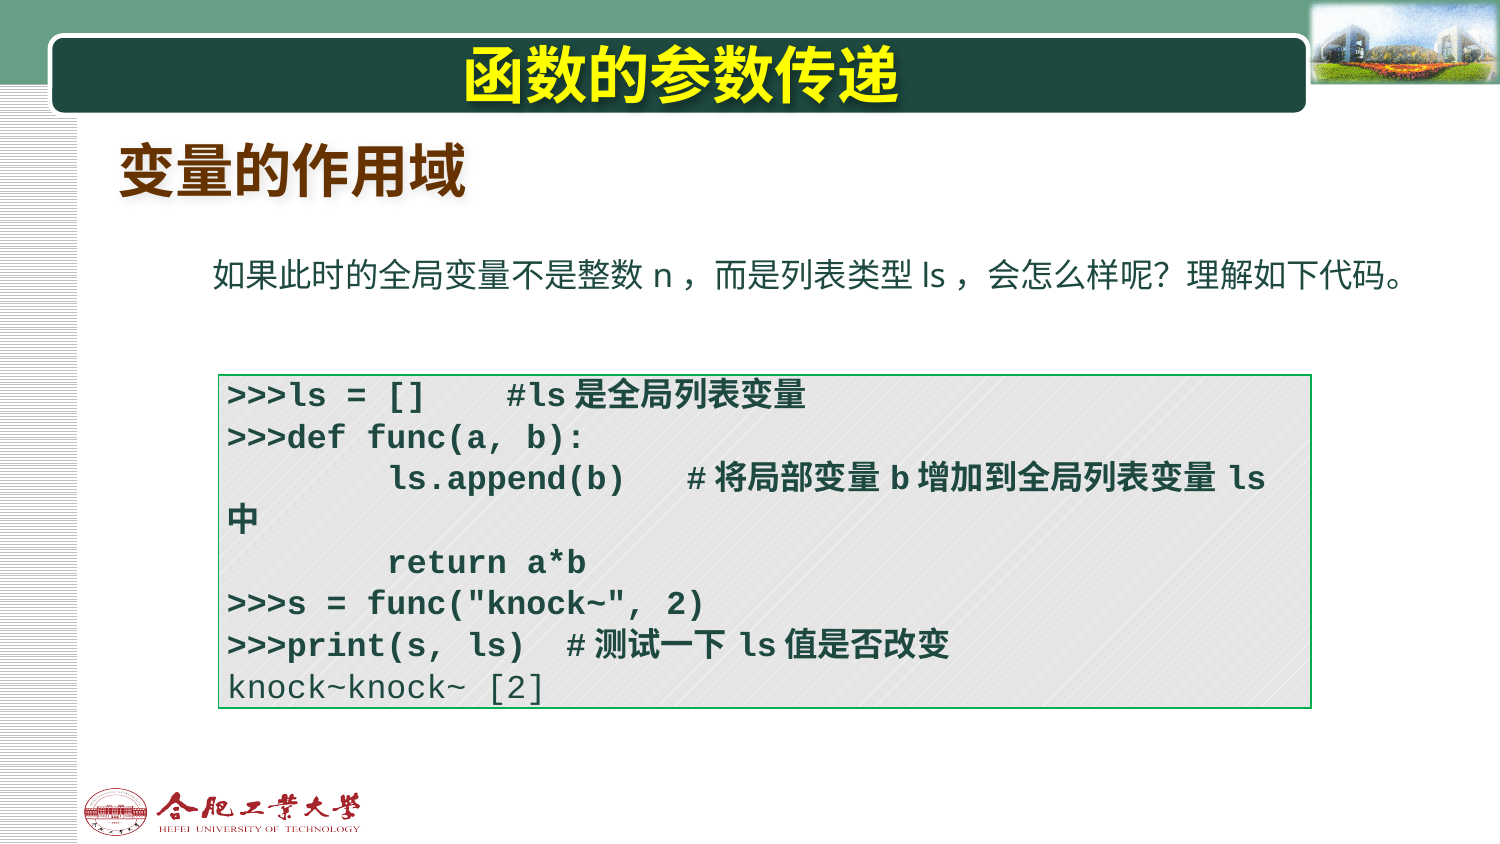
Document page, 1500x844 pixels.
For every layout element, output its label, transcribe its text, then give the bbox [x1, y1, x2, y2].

text_box 如果此时的全局变量不是整数n，而是列表类型ls，会怎么样呢？理解如下代码。 [123, 226, 1447, 302]
title 函数的参数传递 [75, 39, 1288, 109]
picture [1313, 6, 1495, 79]
table_header >>>ls = [] #ls是全局列表变量 >>>def func(a, b): ls.append(b) #将局部变量b增加到全局列表变量ls中 return a*b >>>s = func("knock~", 2) >>>print(s, ls) #测试一下ls值是否改变 knock~knock~ [2] [219, 376, 1310, 707]
text_box 变量的作用域 [102, 126, 482, 212]
picture [78, 785, 372, 841]
